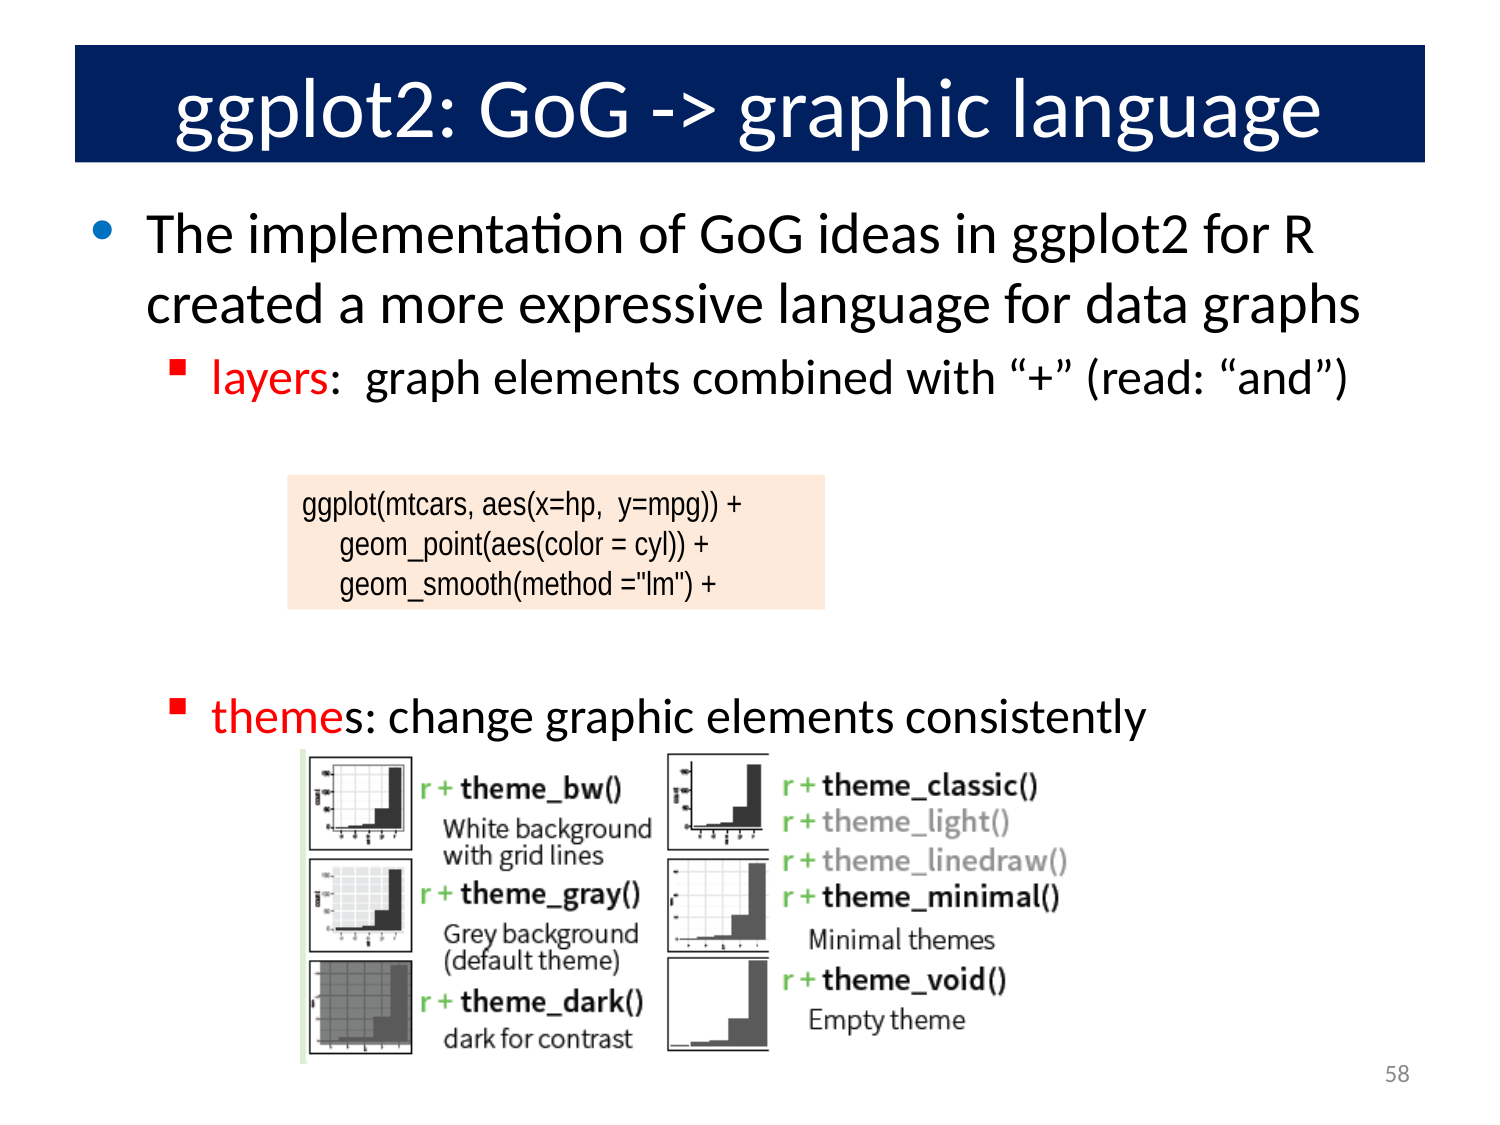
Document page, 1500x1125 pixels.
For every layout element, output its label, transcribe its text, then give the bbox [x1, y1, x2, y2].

list The implementation of GoG ideas in ggplot2 for R created a more expressive language for data graphs layers: graph elements combined with “+” (read: “and”) themes: change graphic elements consistently [75, 187, 1425, 1025]
slide_number 58 [1074, 1042, 1425, 1103]
picture [299, 749, 1071, 1065]
title ggplot2: GoG -> graphic language [75, 45, 1425, 163]
text_box ggplot(mtcars, aes(x=hp, y=mpg)) + geom_point(aes(color = cyl)) + geom_smooth(method ="lm") + [287, 474, 825, 610]
